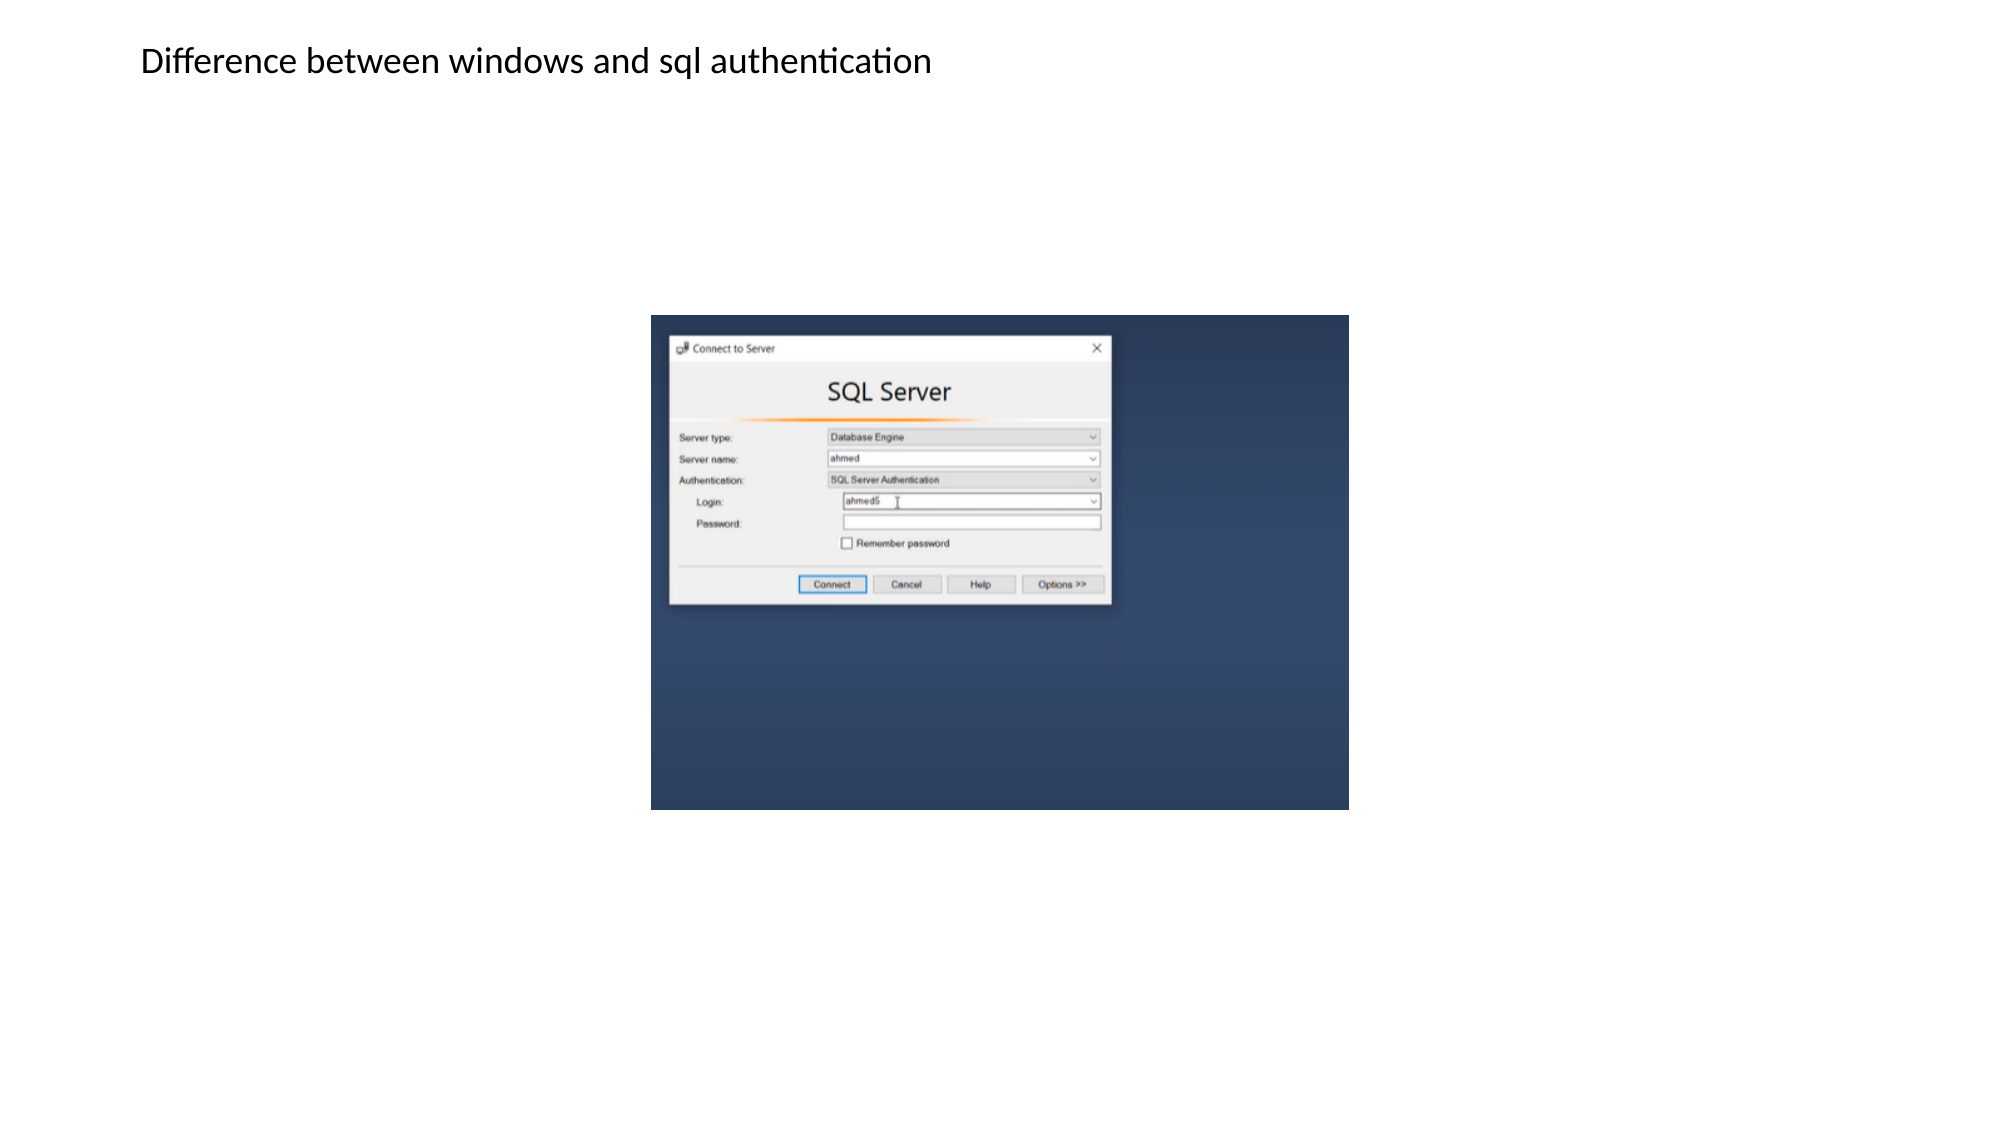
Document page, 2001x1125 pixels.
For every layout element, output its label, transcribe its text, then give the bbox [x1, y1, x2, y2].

text_box Difference between windows and sql authentication [126, 28, 949, 89]
picture [651, 315, 1349, 810]
